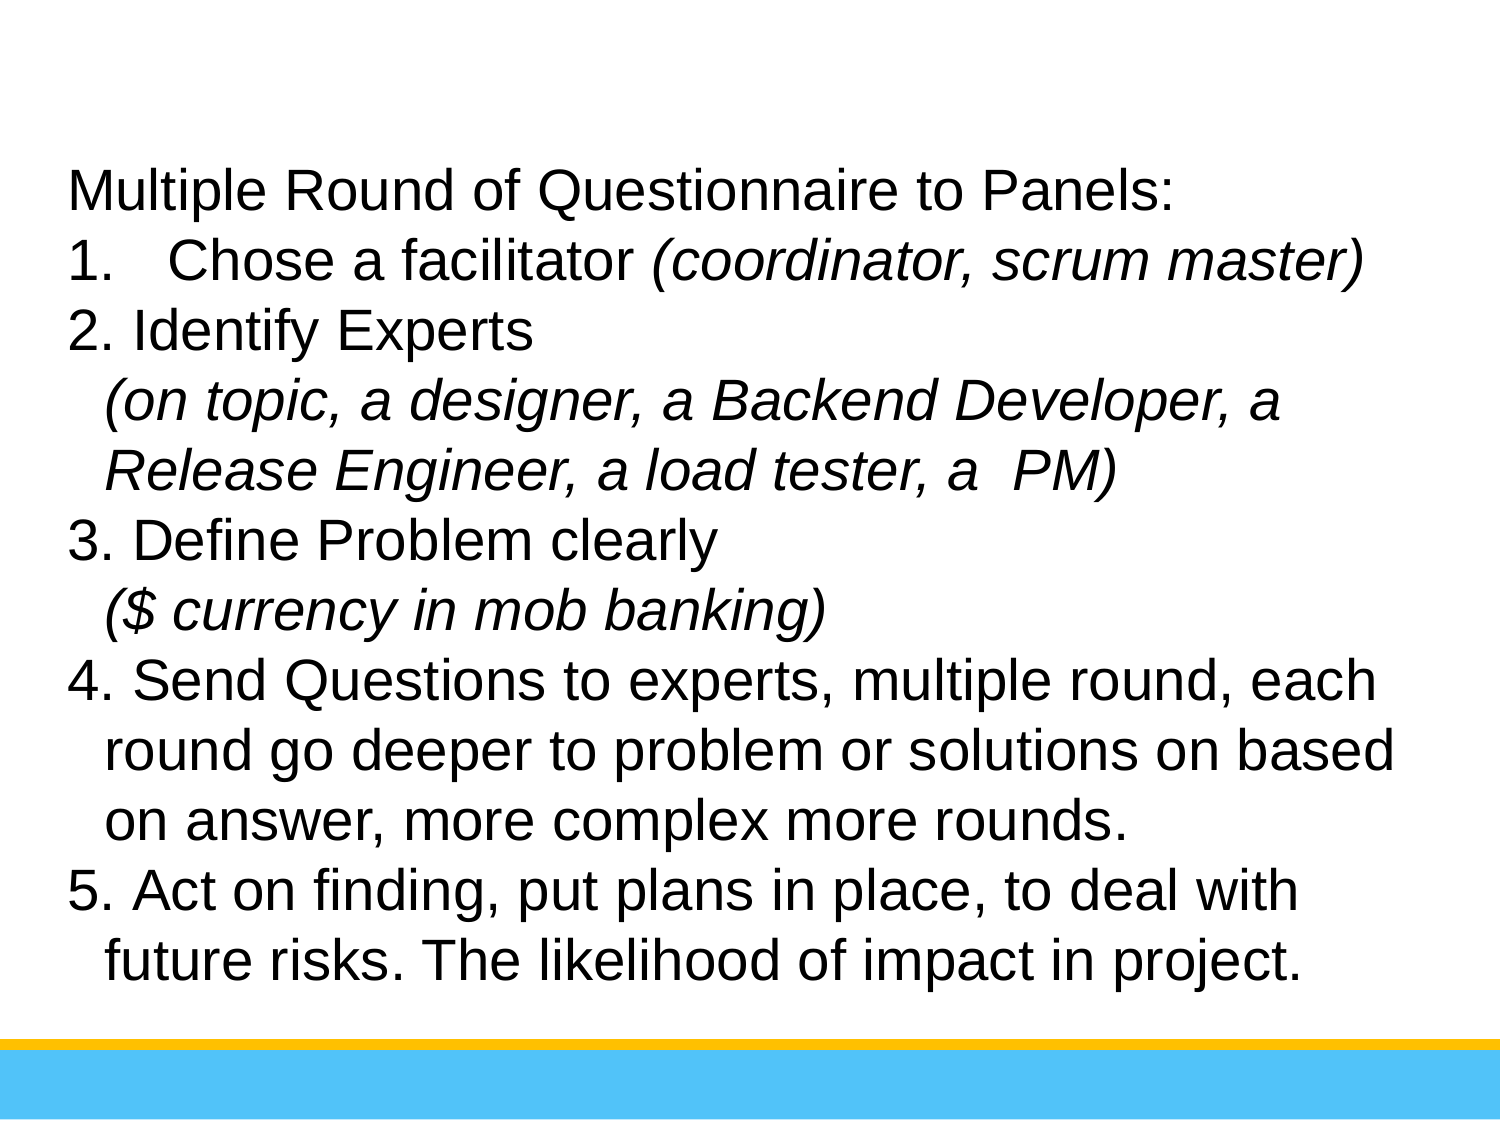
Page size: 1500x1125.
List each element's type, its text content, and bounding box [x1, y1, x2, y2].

text_box Multiple Round of Questionnaire to Panels: Chose a facilitator (coordinator, scrum master) Identify Experts (on topic, a designer, a Backend Developer, a Release Engineer, a load tester, a PM) Define Problem clearly ($ currency in mob banking) Send Questions to experts, multiple round, each round go deeper to problem or solutions on based on answer, more complex more rounds. Act on finding, put plans in place, to deal with future risks. The likelihood of impact in project. [52, 145, 1467, 1000]
